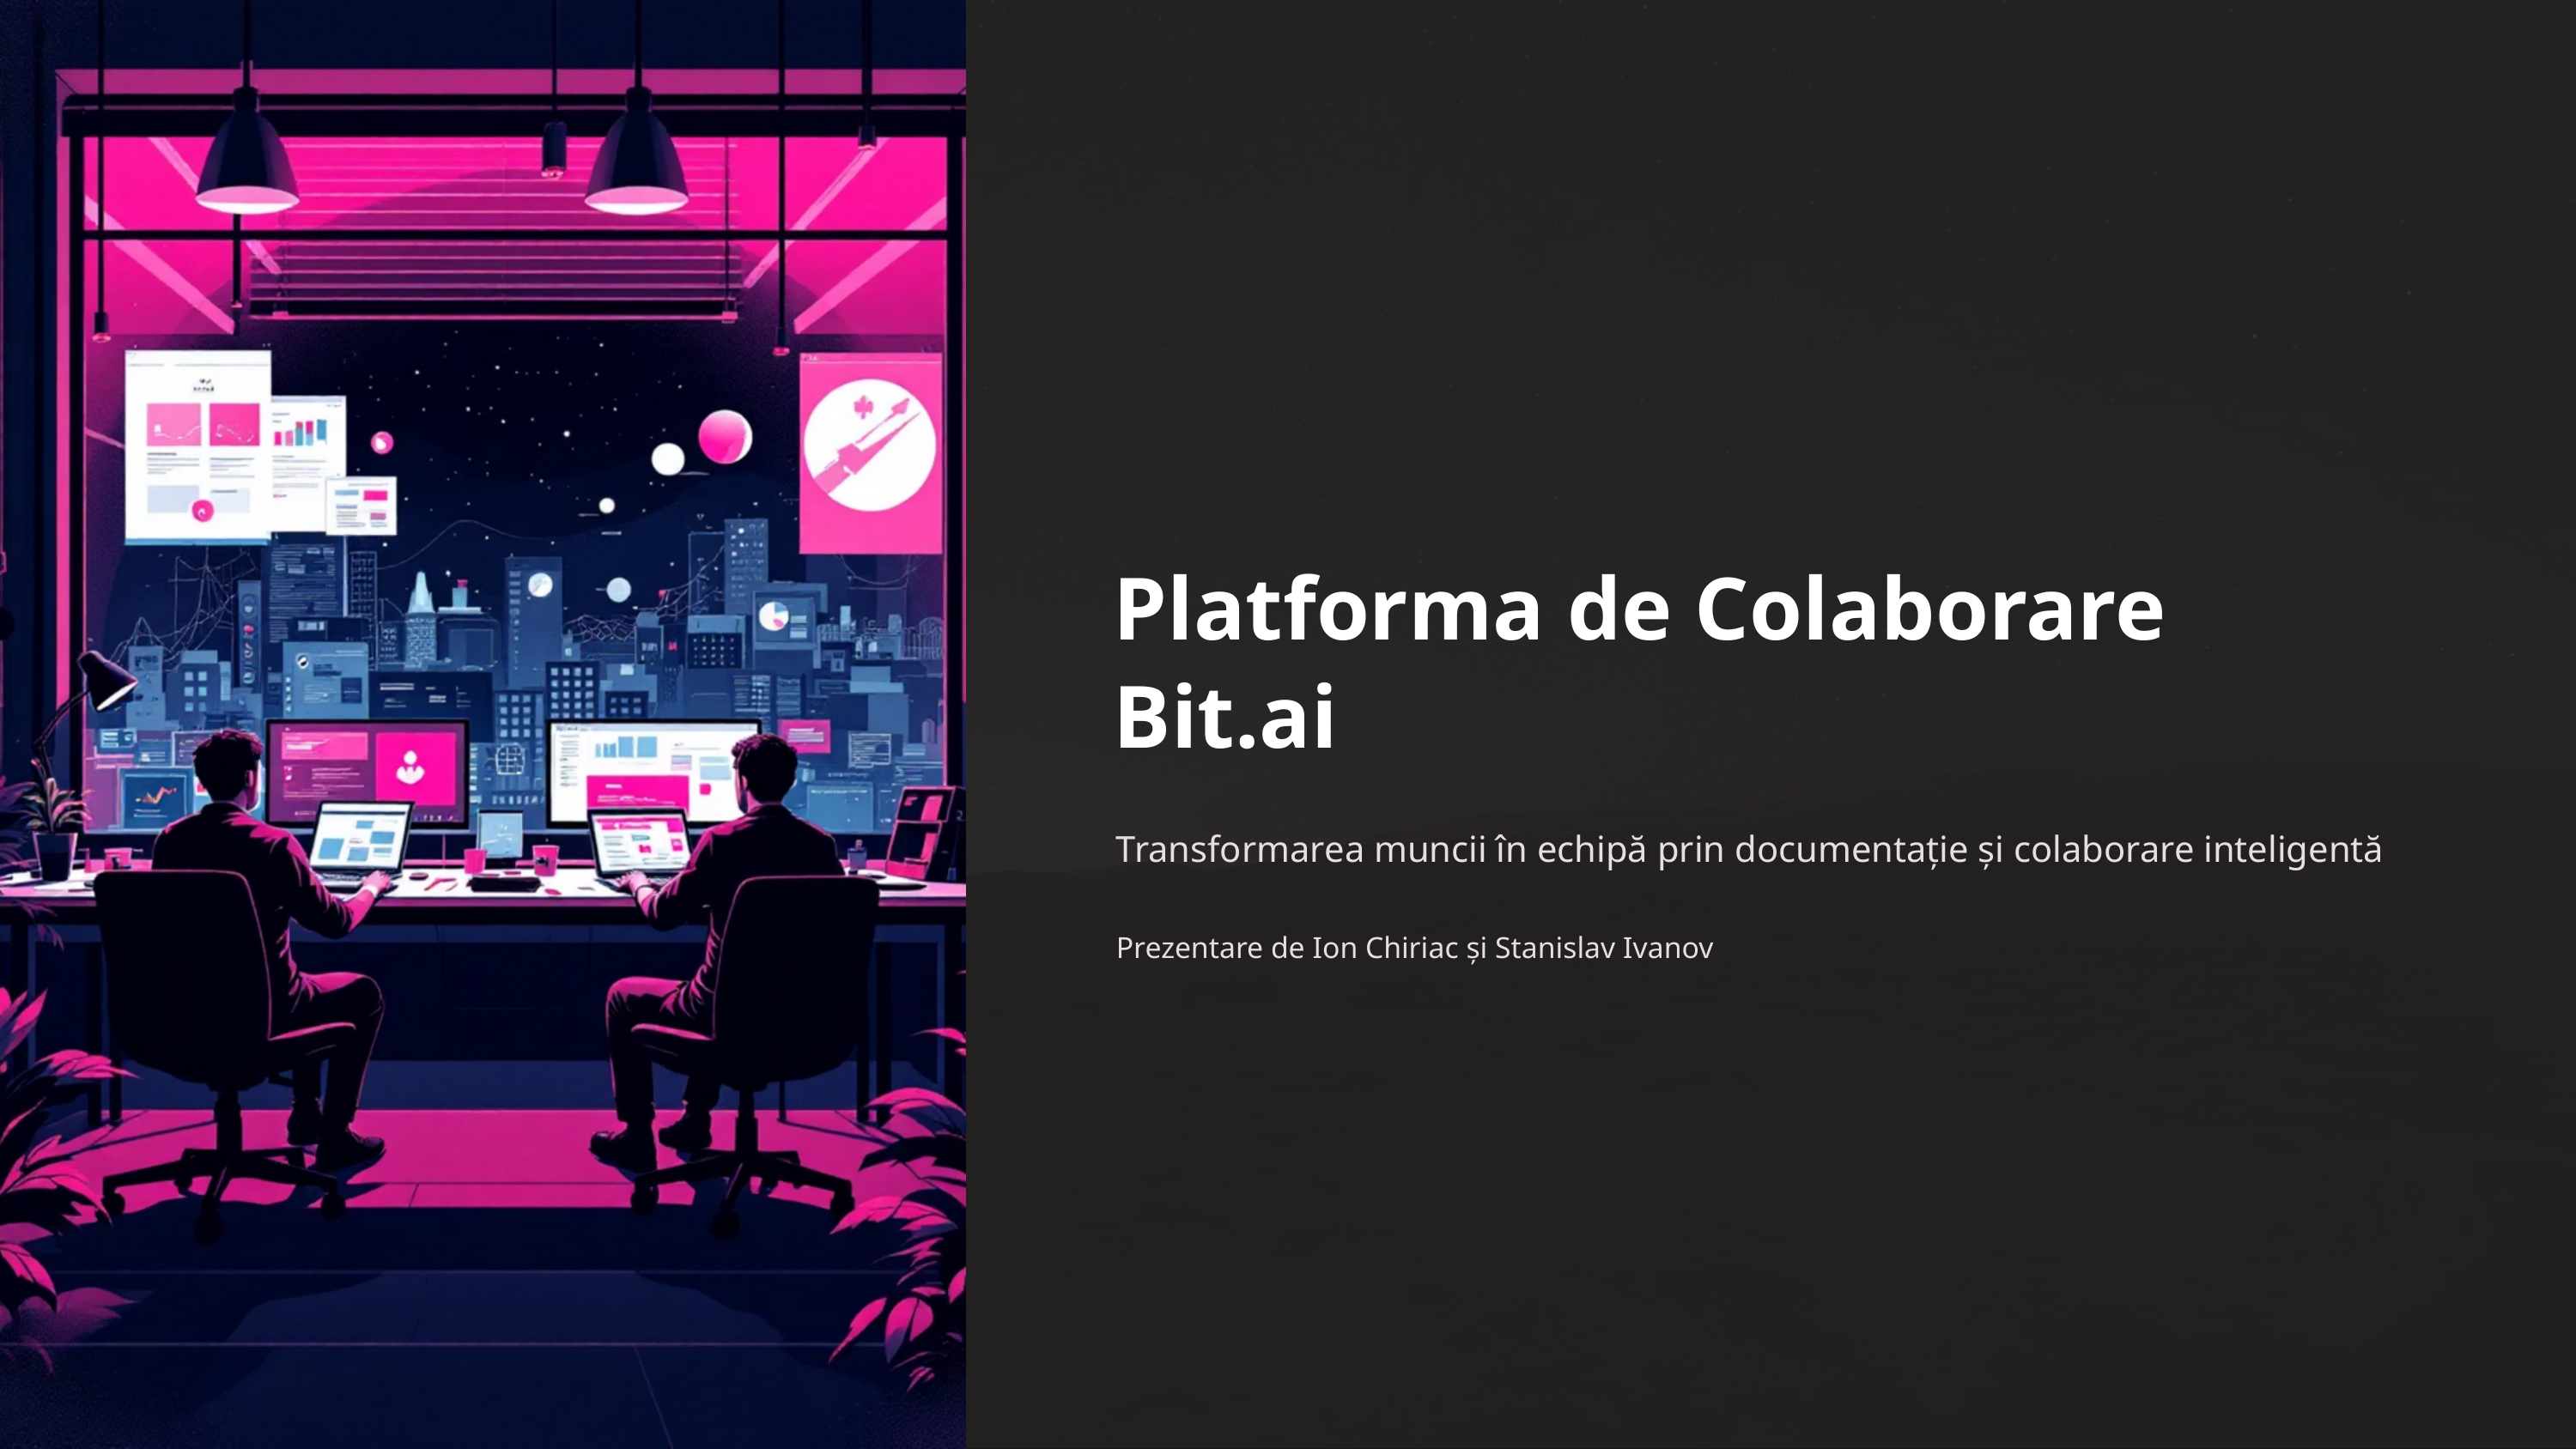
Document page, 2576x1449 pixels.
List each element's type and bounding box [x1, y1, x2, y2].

text_box [0, 0, 967, 1449]
text_box [967, 0, 2576, 1449]
